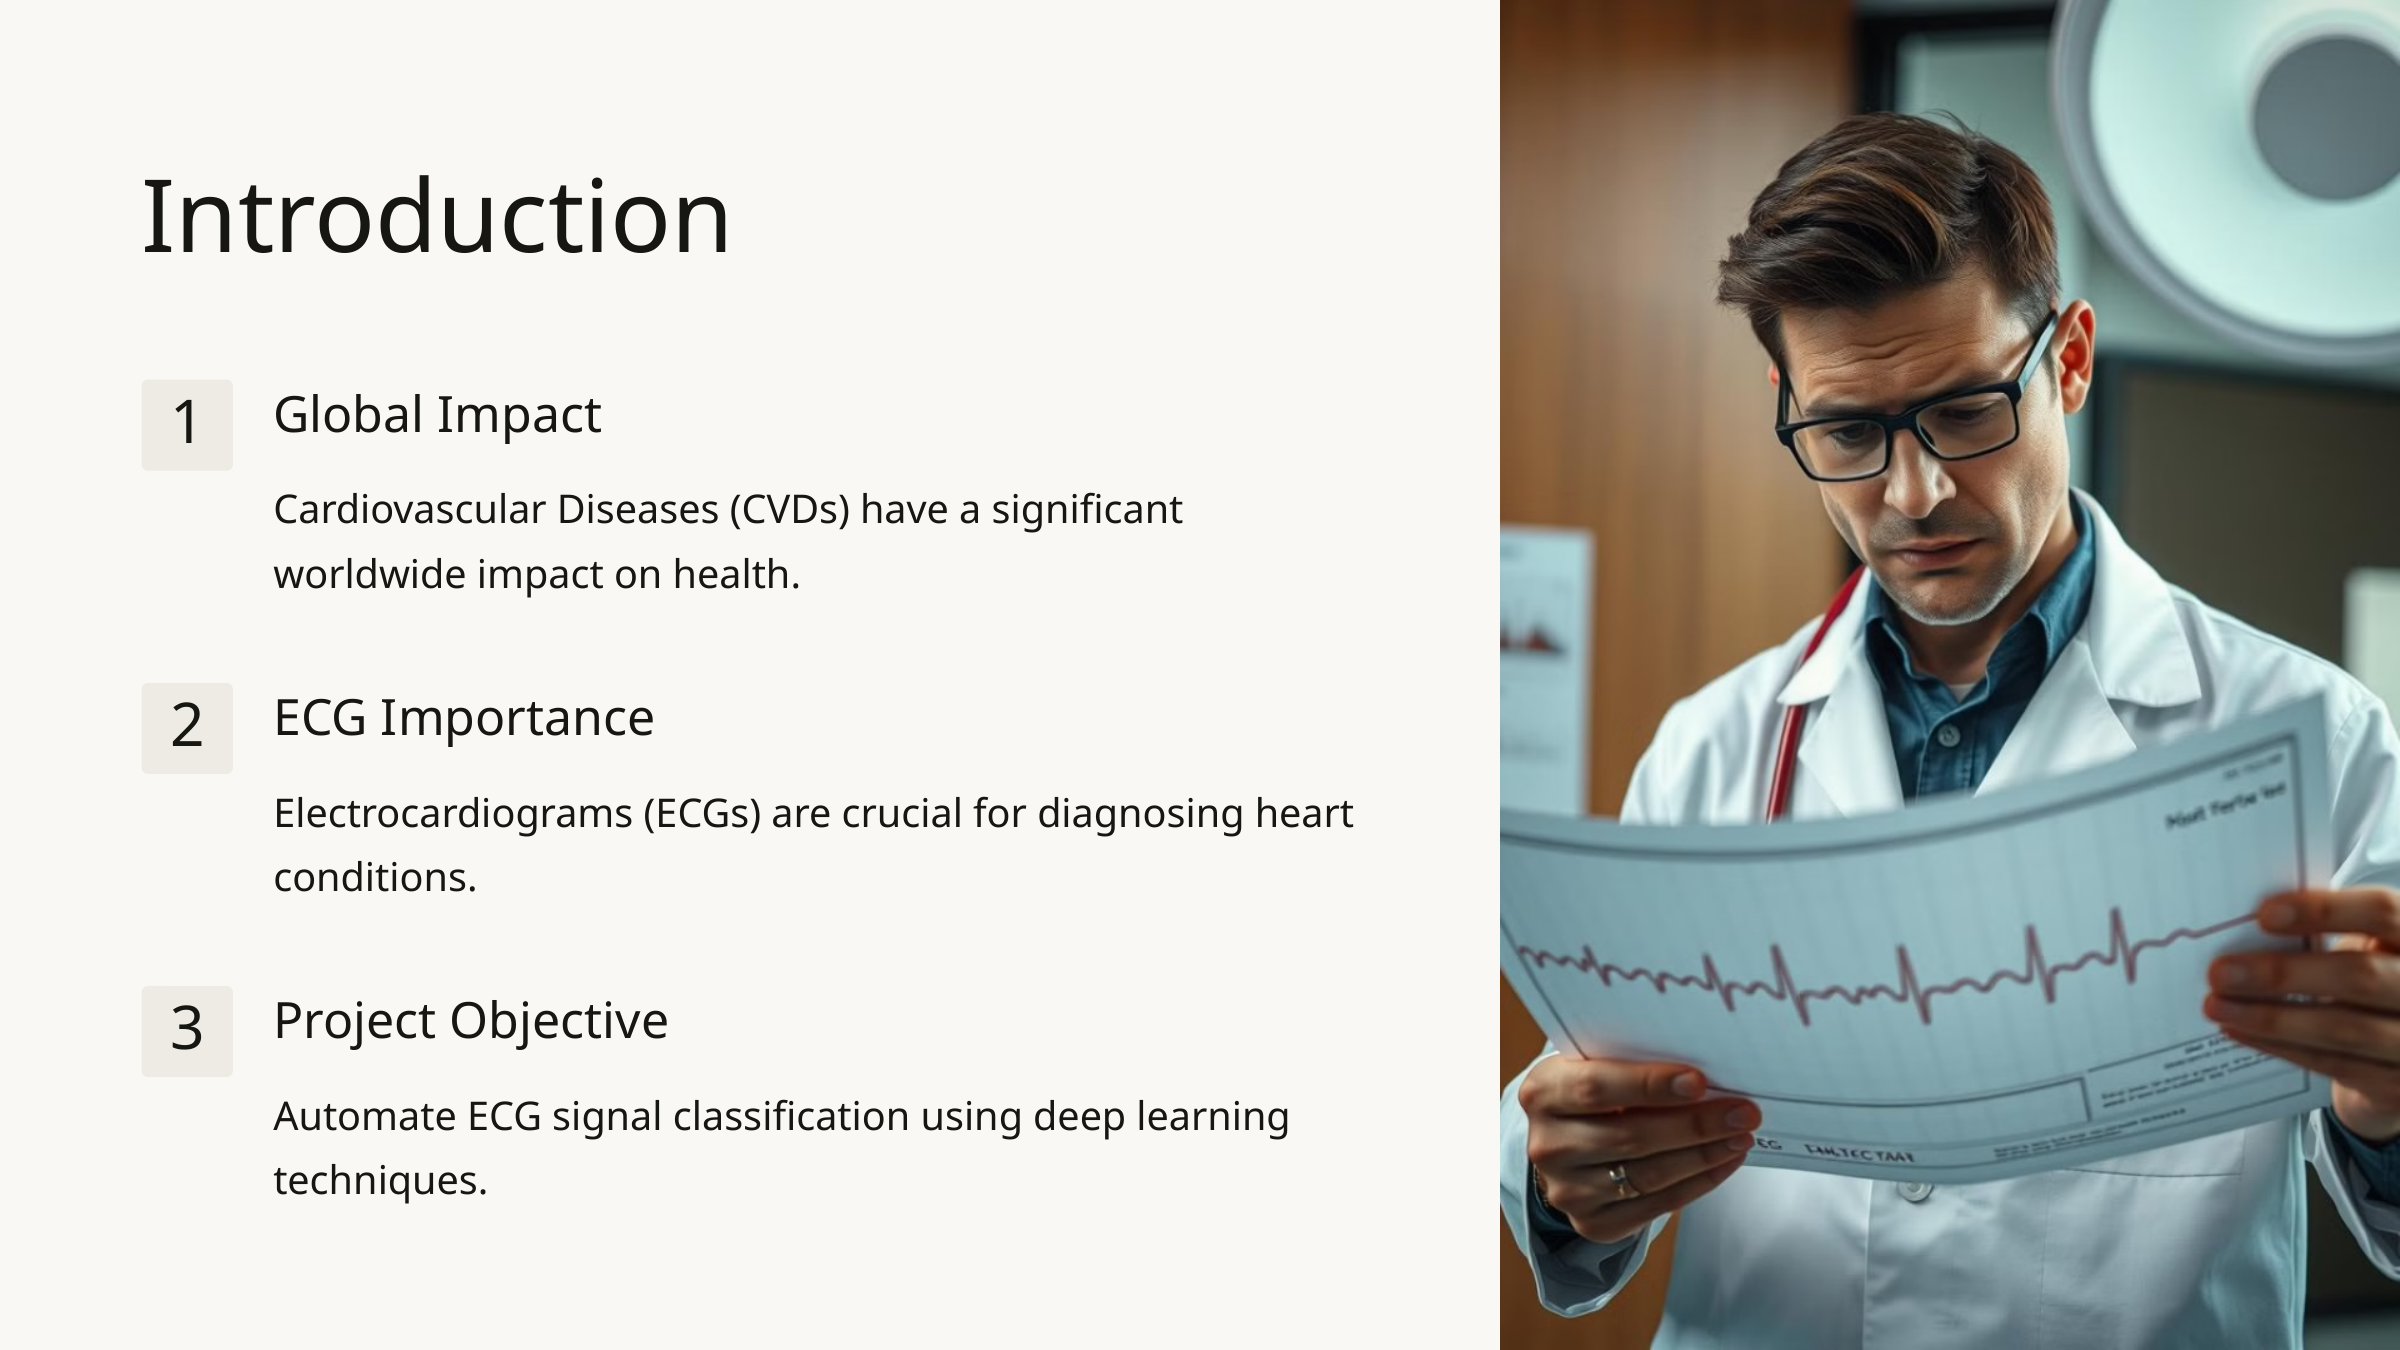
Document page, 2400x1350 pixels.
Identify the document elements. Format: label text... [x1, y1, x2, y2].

text_box Electrocardiograms (ECGs) are crucial for diagnosing heart conditions. [273, 770, 1359, 901]
text_box [141, 682, 233, 774]
text_box Global Impact [273, 379, 780, 443]
text_box [141, 379, 233, 471]
text_box Automate ECG signal classification using deep learning techniques. [273, 1073, 1359, 1204]
text_box 3 [169, 1001, 206, 1062]
text_box [141, 985, 233, 1078]
text_box Project Objective [273, 985, 780, 1050]
text_box 2 [169, 698, 205, 759]
text_box Cardiovascular Diseases (CVDs) have a significant worldwide impact on health. [273, 467, 1359, 597]
text_box 1 [177, 394, 198, 456]
picture [1499, 0, 2400, 1350]
text_box Introduction [141, 146, 1155, 274]
text_box ECG Importance [273, 682, 780, 747]
